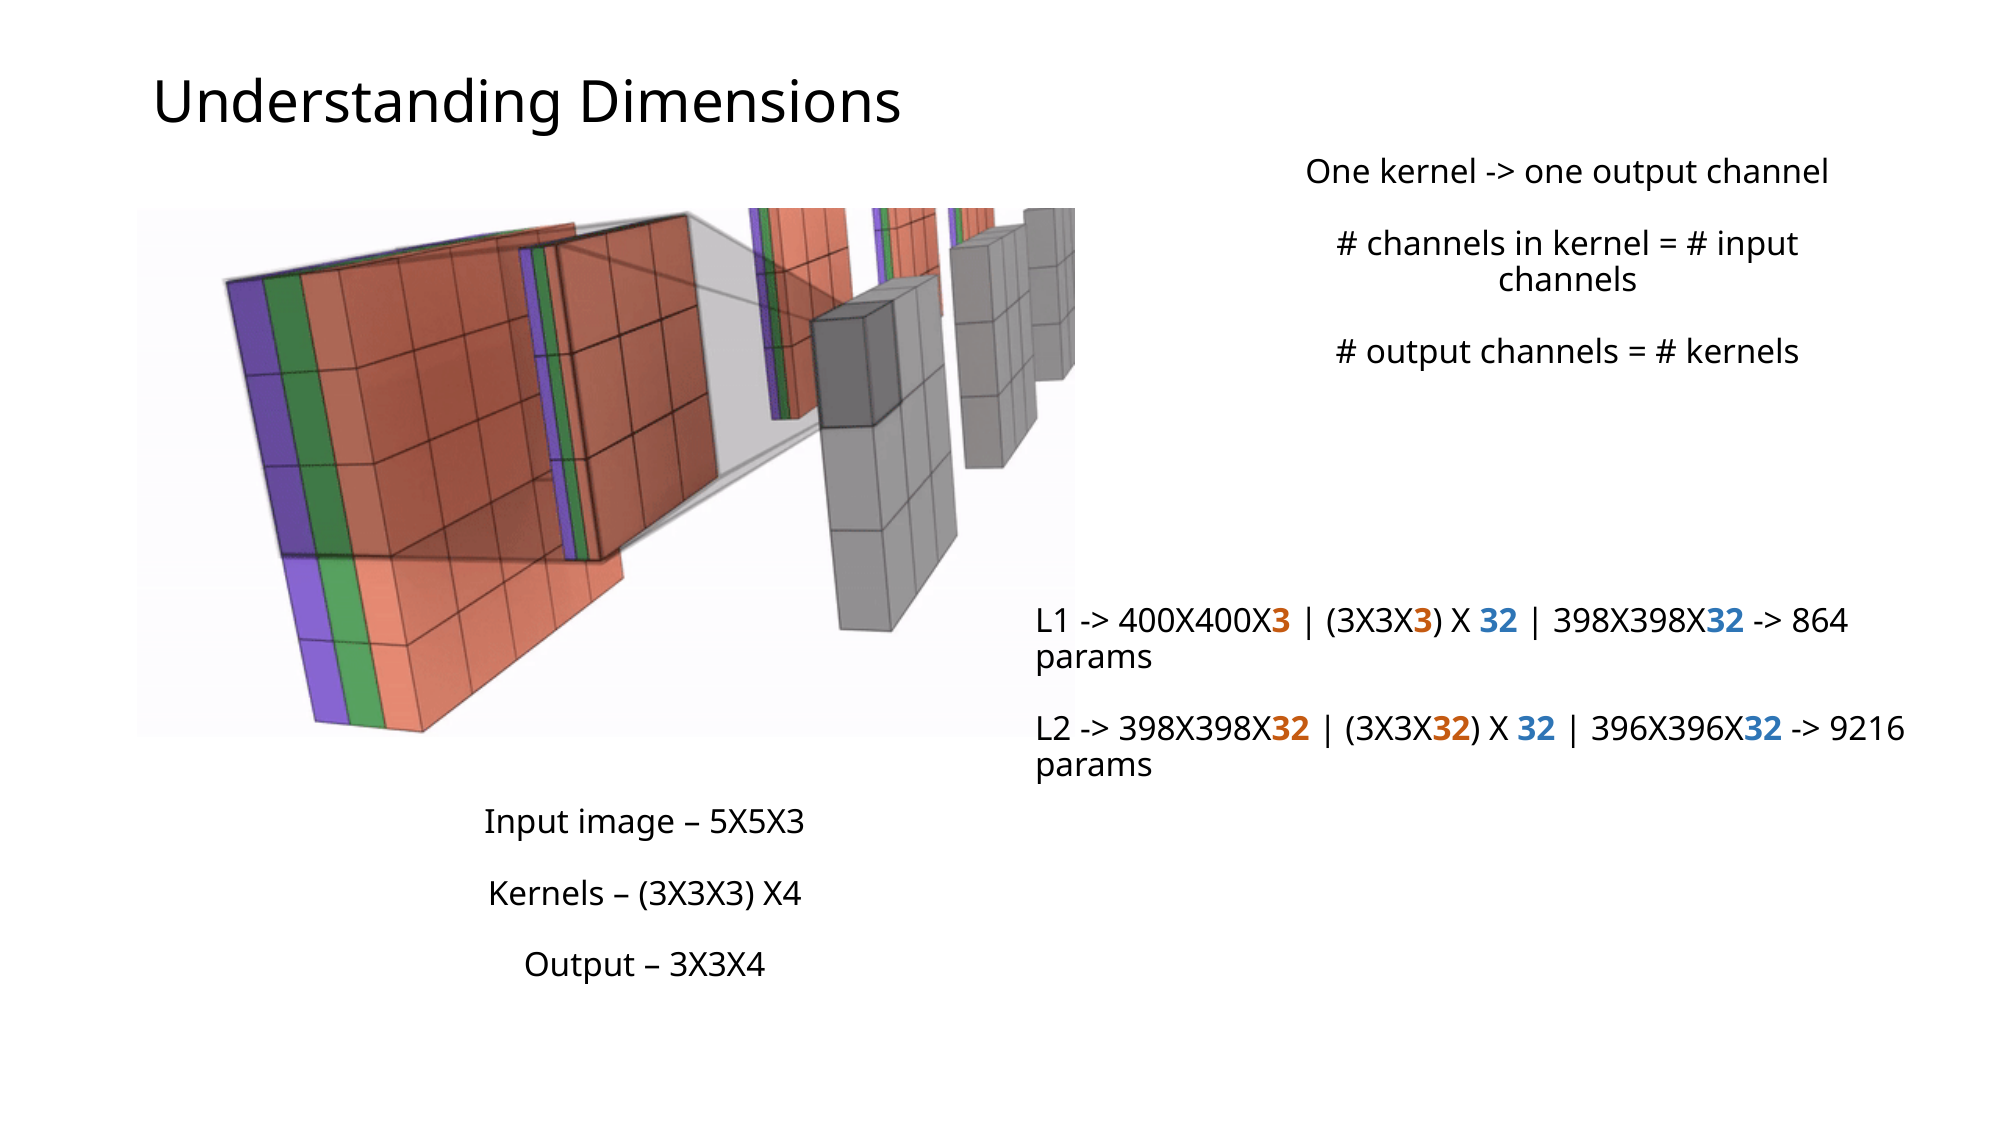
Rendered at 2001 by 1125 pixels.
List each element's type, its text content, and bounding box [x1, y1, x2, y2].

text_box L1 -> 400X400X3 | (3X3X3) X 32 | 398X398X32 -> 864 params L2 -> 398X398X32 | (3X3X32) X 32 | 396X396X32 -> 9216 params [1020, 596, 1923, 798]
text_box Input image – 5X5X3 Kernels – (3X3X3) X4 Output – 3X3X4 [426, 797, 863, 999]
picture [137, 208, 1075, 737]
title Understanding Dimensions [137, 59, 1863, 148]
text_box One kernel -> one output channel # channels in kernel = # input channels # output channels = # kernels [1273, 147, 1863, 395]
